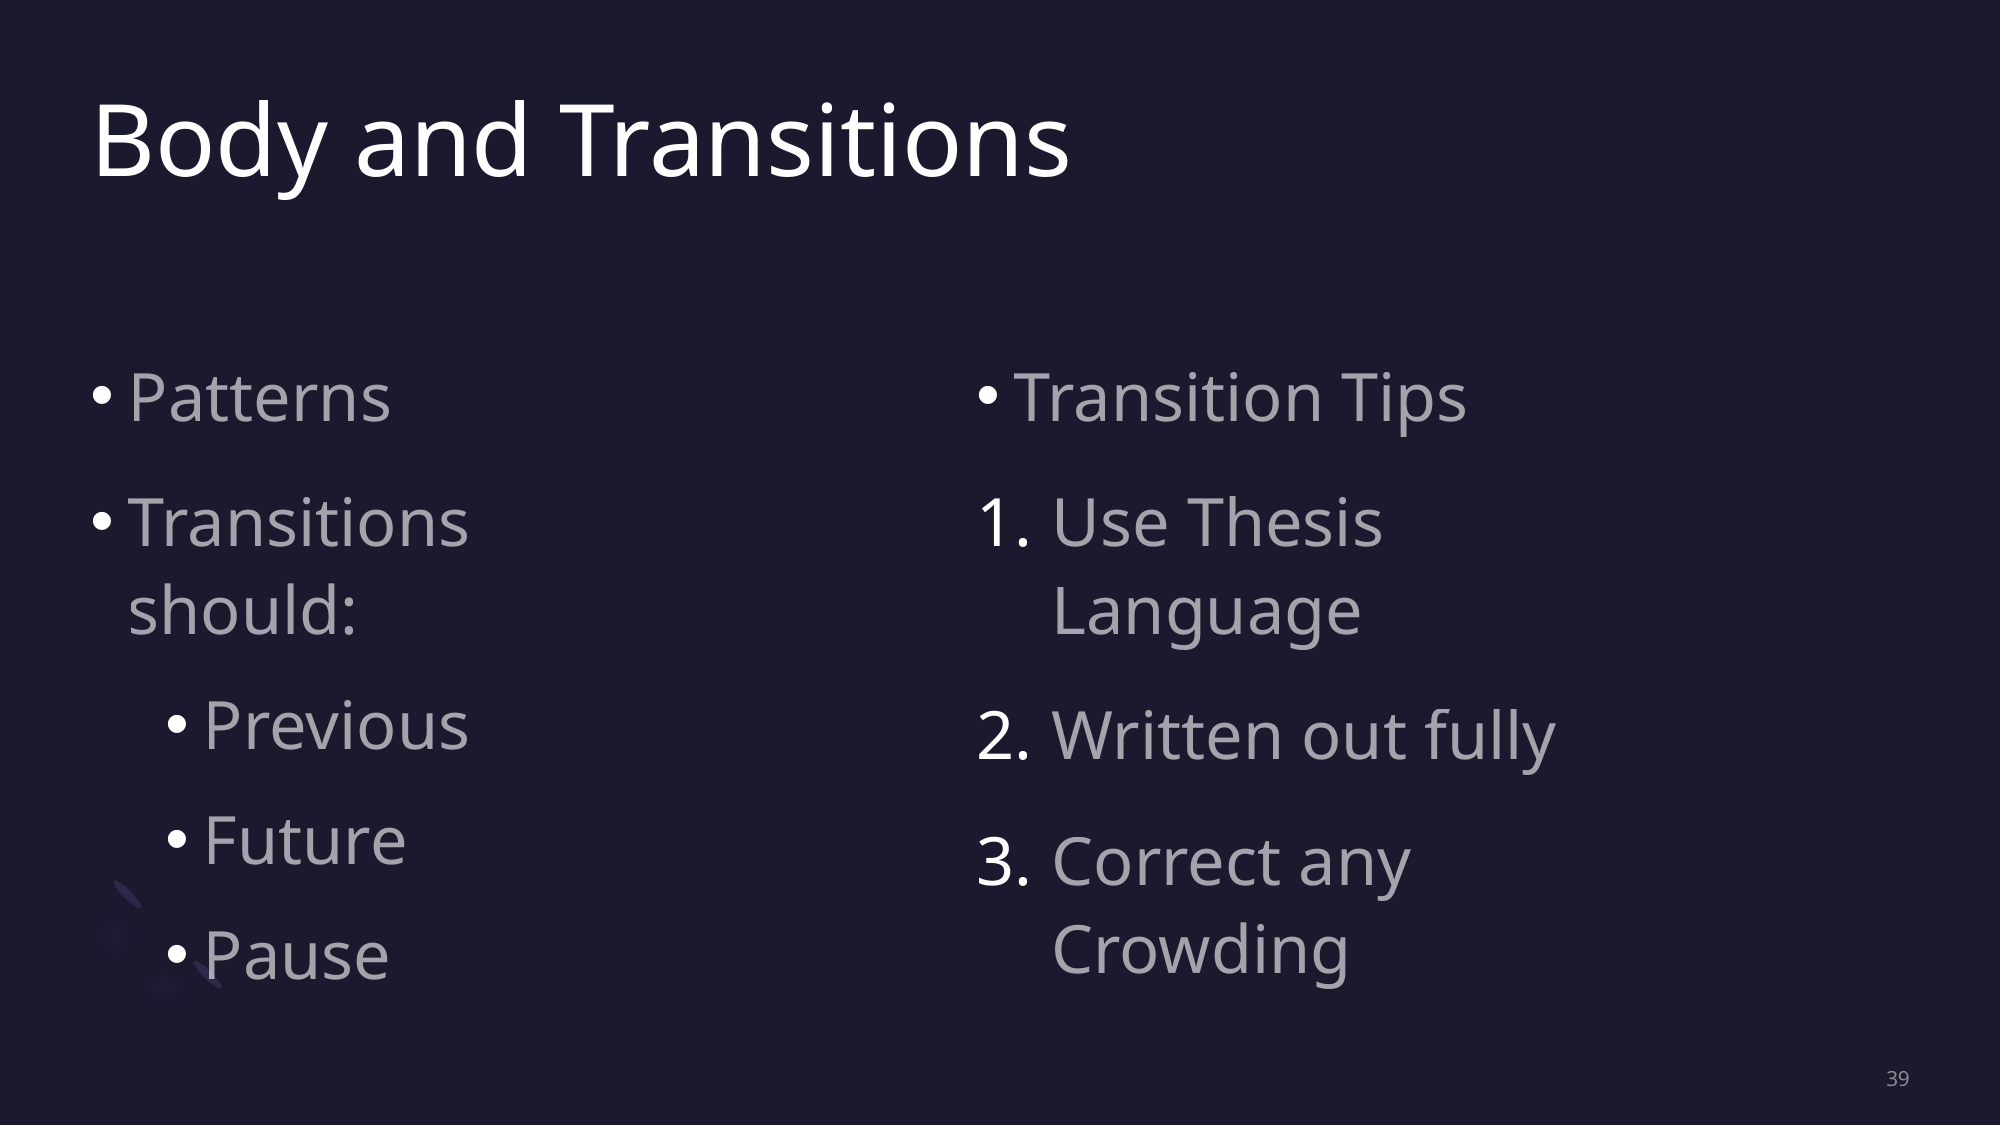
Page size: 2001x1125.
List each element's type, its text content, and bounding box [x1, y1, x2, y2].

text_box Transition Tips Use Thesis Language Written out fully Correct any Crowding [976, 346, 1599, 1000]
title Body and Transitions [90, 90, 1910, 309]
slide_number 39 [1632, 1067, 1910, 1093]
list Patterns Transitions should: Previous Future Pause [90, 346, 713, 1000]
